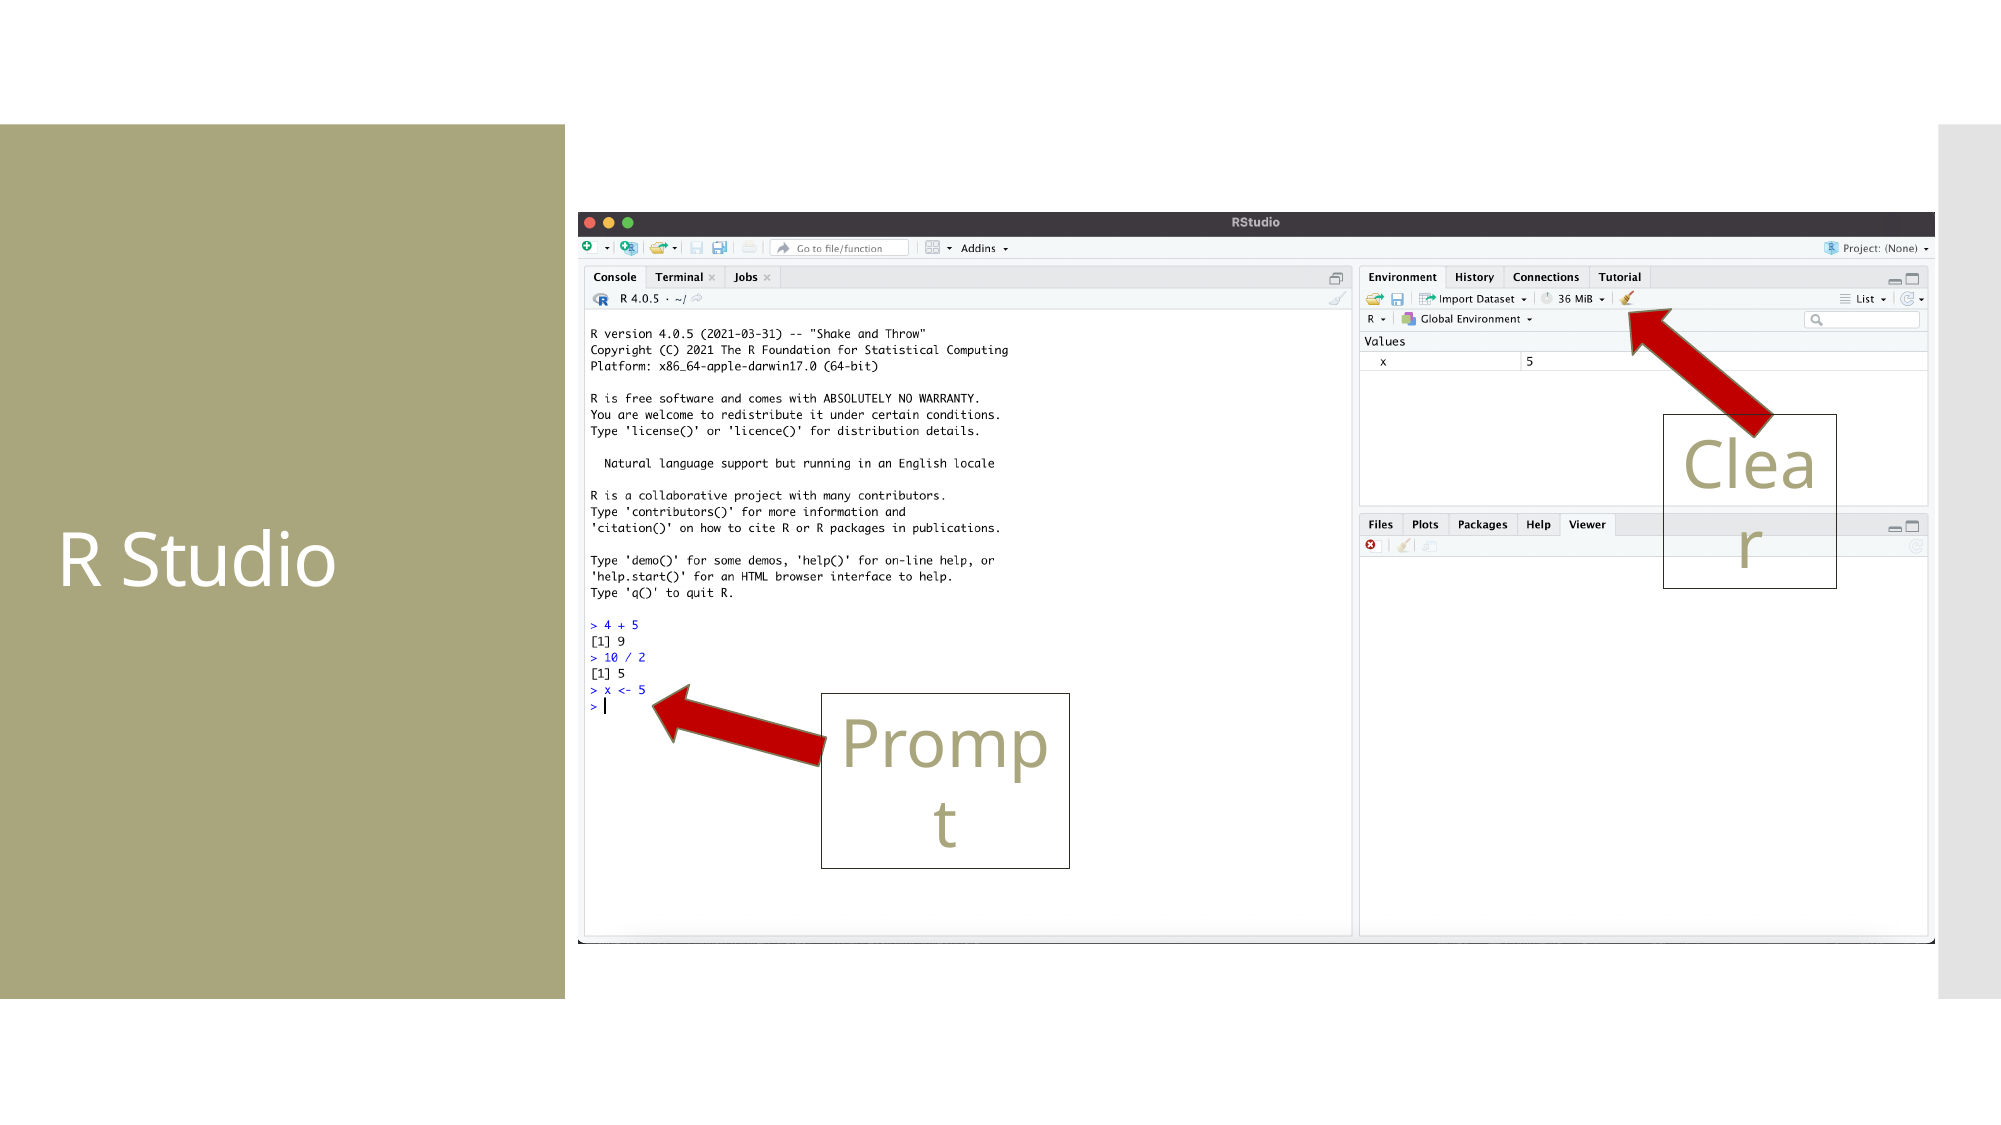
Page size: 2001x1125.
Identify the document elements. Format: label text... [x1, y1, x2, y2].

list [577, 212, 1936, 944]
title R Studio [41, 184, 525, 940]
